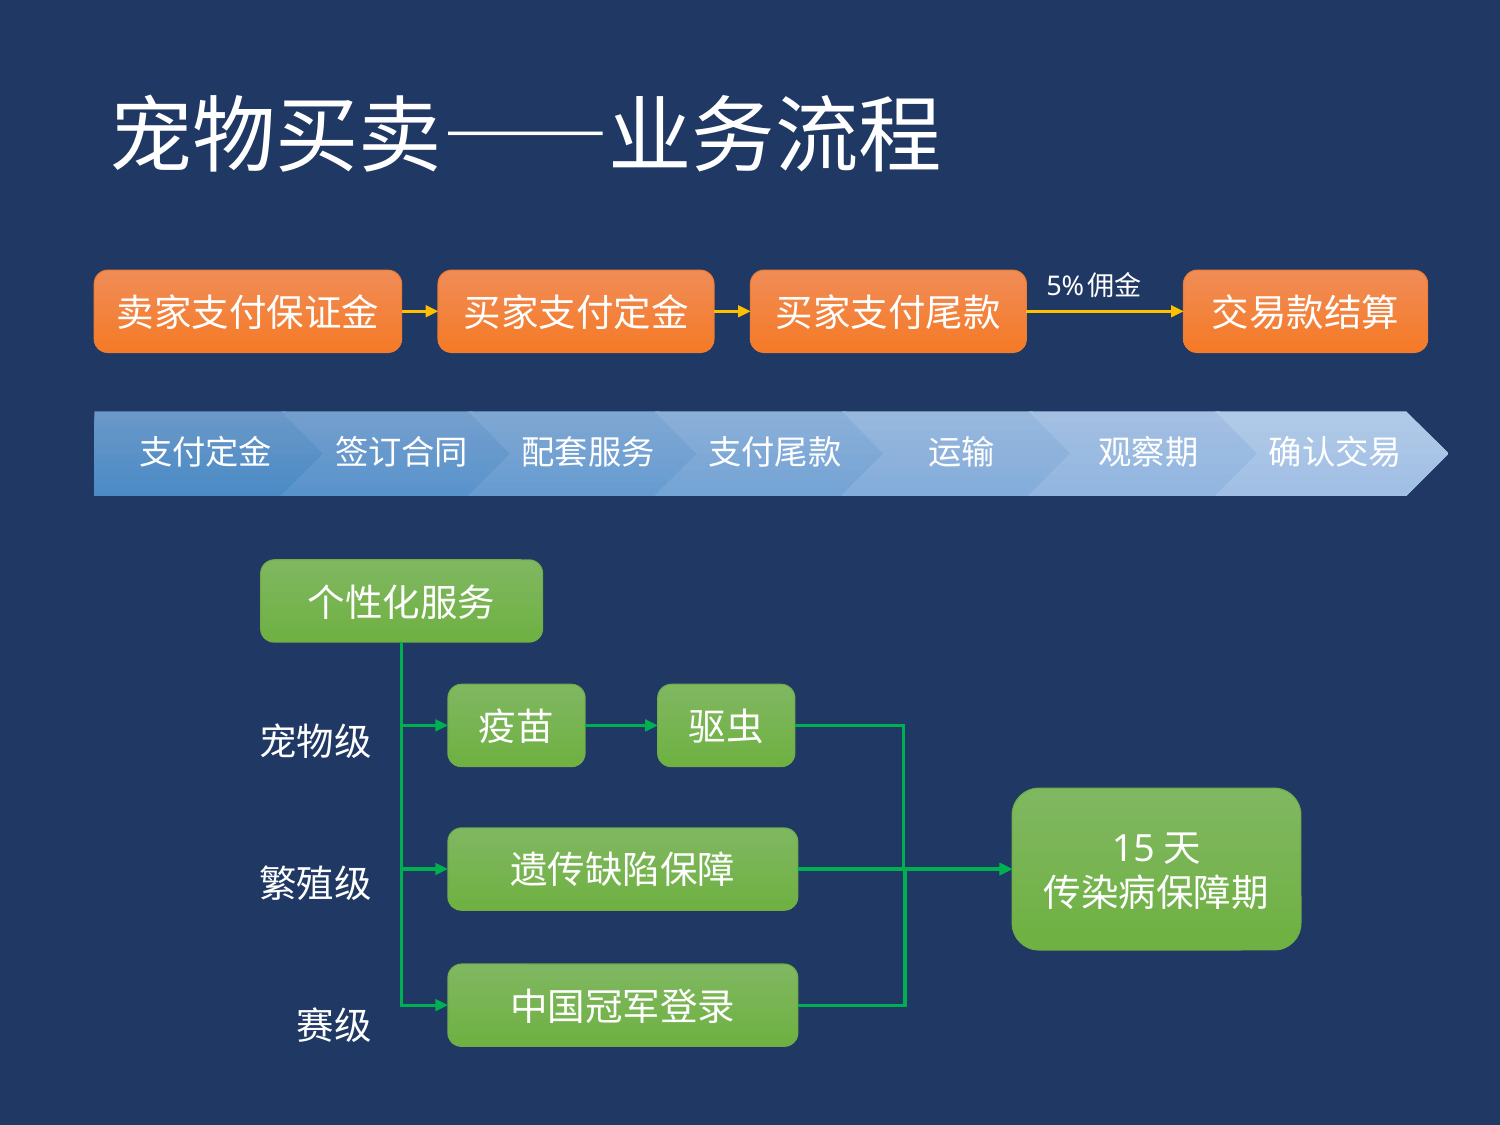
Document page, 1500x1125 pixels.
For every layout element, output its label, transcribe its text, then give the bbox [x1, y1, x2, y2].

text_box 驱虫 [657, 683, 796, 768]
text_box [383, 660, 467, 707]
text_box 宠物级 繁殖级 赛级 [94, 633, 387, 1040]
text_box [797, 872, 1013, 1006]
text_box 卖家支付保证金 [93, 269, 403, 354]
text_box 宠物买卖——业务流程 [94, 69, 1388, 208]
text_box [794, 725, 1013, 870]
text_box 疫苗 [447, 683, 586, 768]
text_box 5%佣金 [1031, 254, 1174, 310]
text_box 买家支付定金 [437, 269, 715, 354]
text_box 个性化服务 [260, 559, 544, 643]
text_box 遗传缺陷保障 [447, 827, 797, 911]
text_box 中国冠军登录 [447, 963, 799, 1047]
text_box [243, 800, 607, 847]
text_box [94, 411, 1449, 496]
text_box 买家支付尾款 [749, 269, 1027, 354]
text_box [311, 732, 539, 779]
text_box 交易款结算 [1182, 269, 1429, 354]
text_box 15天 传染病保障期 [1013, 787, 1302, 951]
